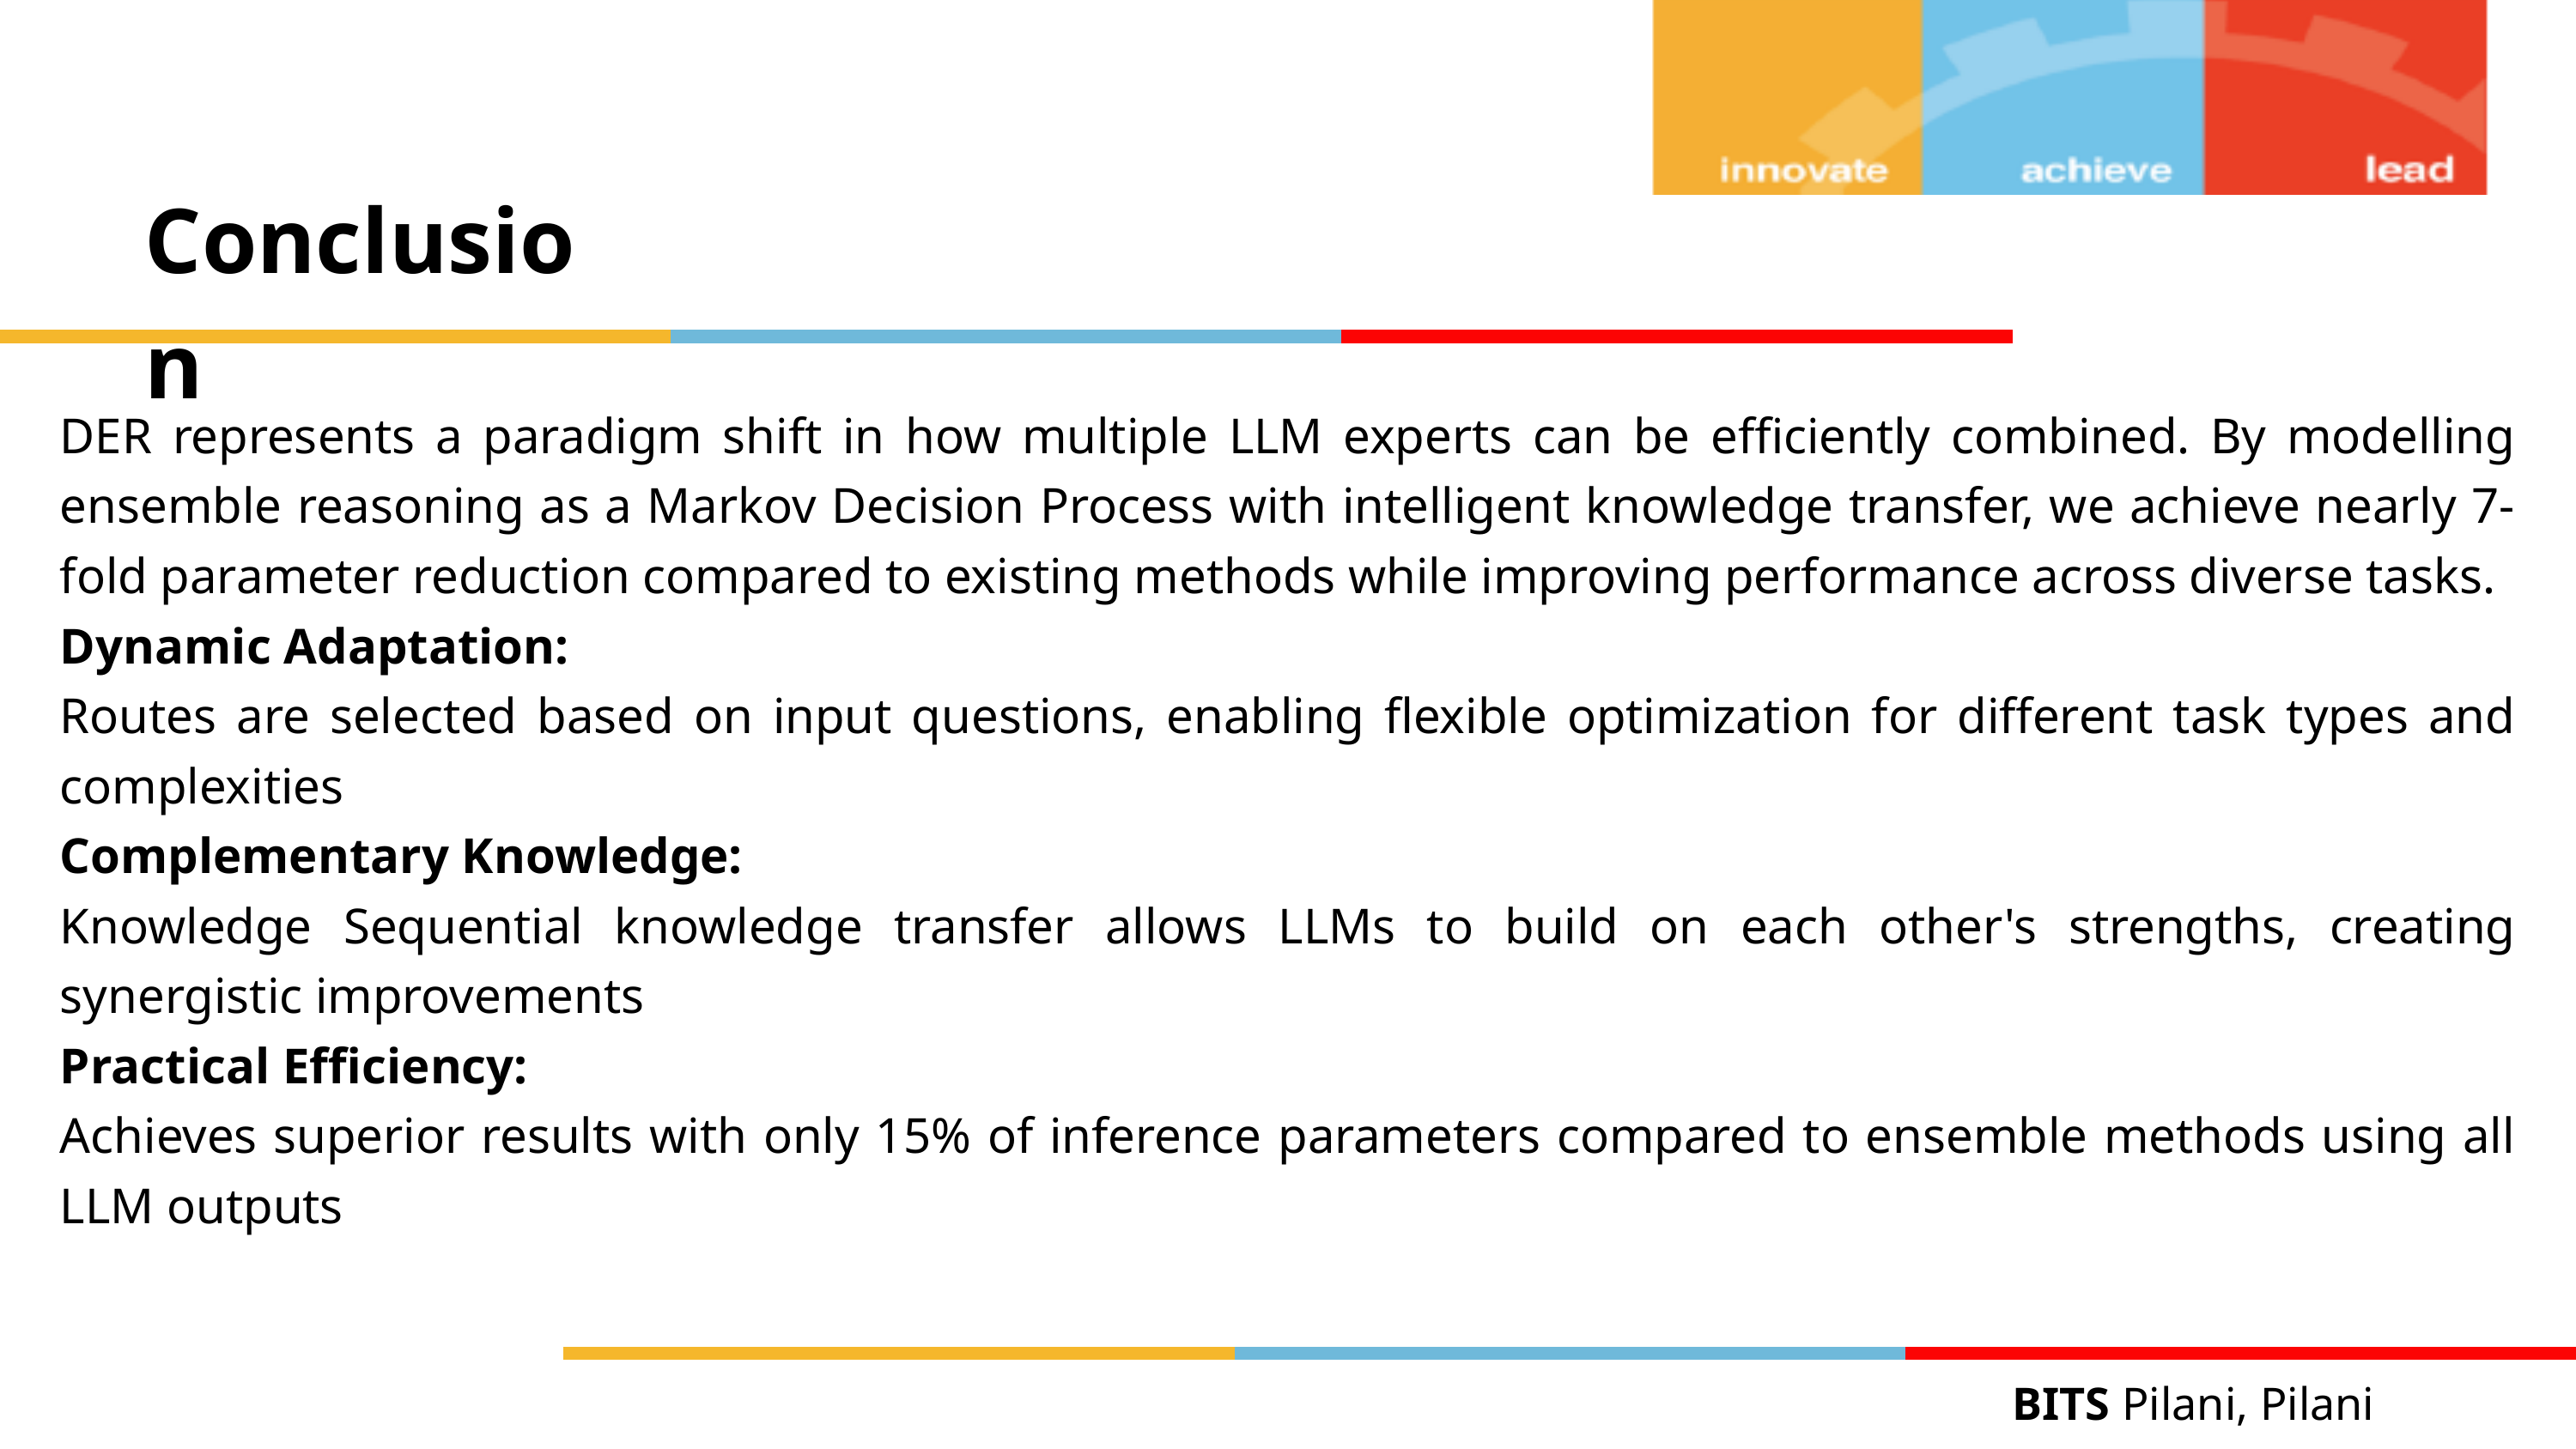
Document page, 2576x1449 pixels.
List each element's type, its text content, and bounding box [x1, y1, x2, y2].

text_box DER represents a paradigm shift in how multiple LLM experts can be efficiently combined. By modelling ensemble reasoning as a Markov Decision Process with intelligent knowledge transfer, we achieve nearly 7-fold parameter reduction compared to existing methods while improving performance across diverse tasks. Dynamic Adaptation: Routes are selected based on input questions, enabling flexible optimization for different task types and complexities Complementary Knowledge: Knowledge Sequential knowledge transfer allows LLMs to build on each other's strengths, creating synergistic improvements Practical Efficiency: Achieves superior results with only 15% of inference parameters compared to ensemble methods using all LLM outputs [59, 393, 2516, 1234]
text_box Conclusion [144, 166, 631, 329]
text_box [1651, 0, 2494, 195]
text_box BITS Pilani, Pilani Campus [2012, 1370, 2549, 1449]
text_box Conclusion [144, 353, 631, 393]
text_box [562, 1346, 2576, 1361]
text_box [0, 330, 2013, 344]
